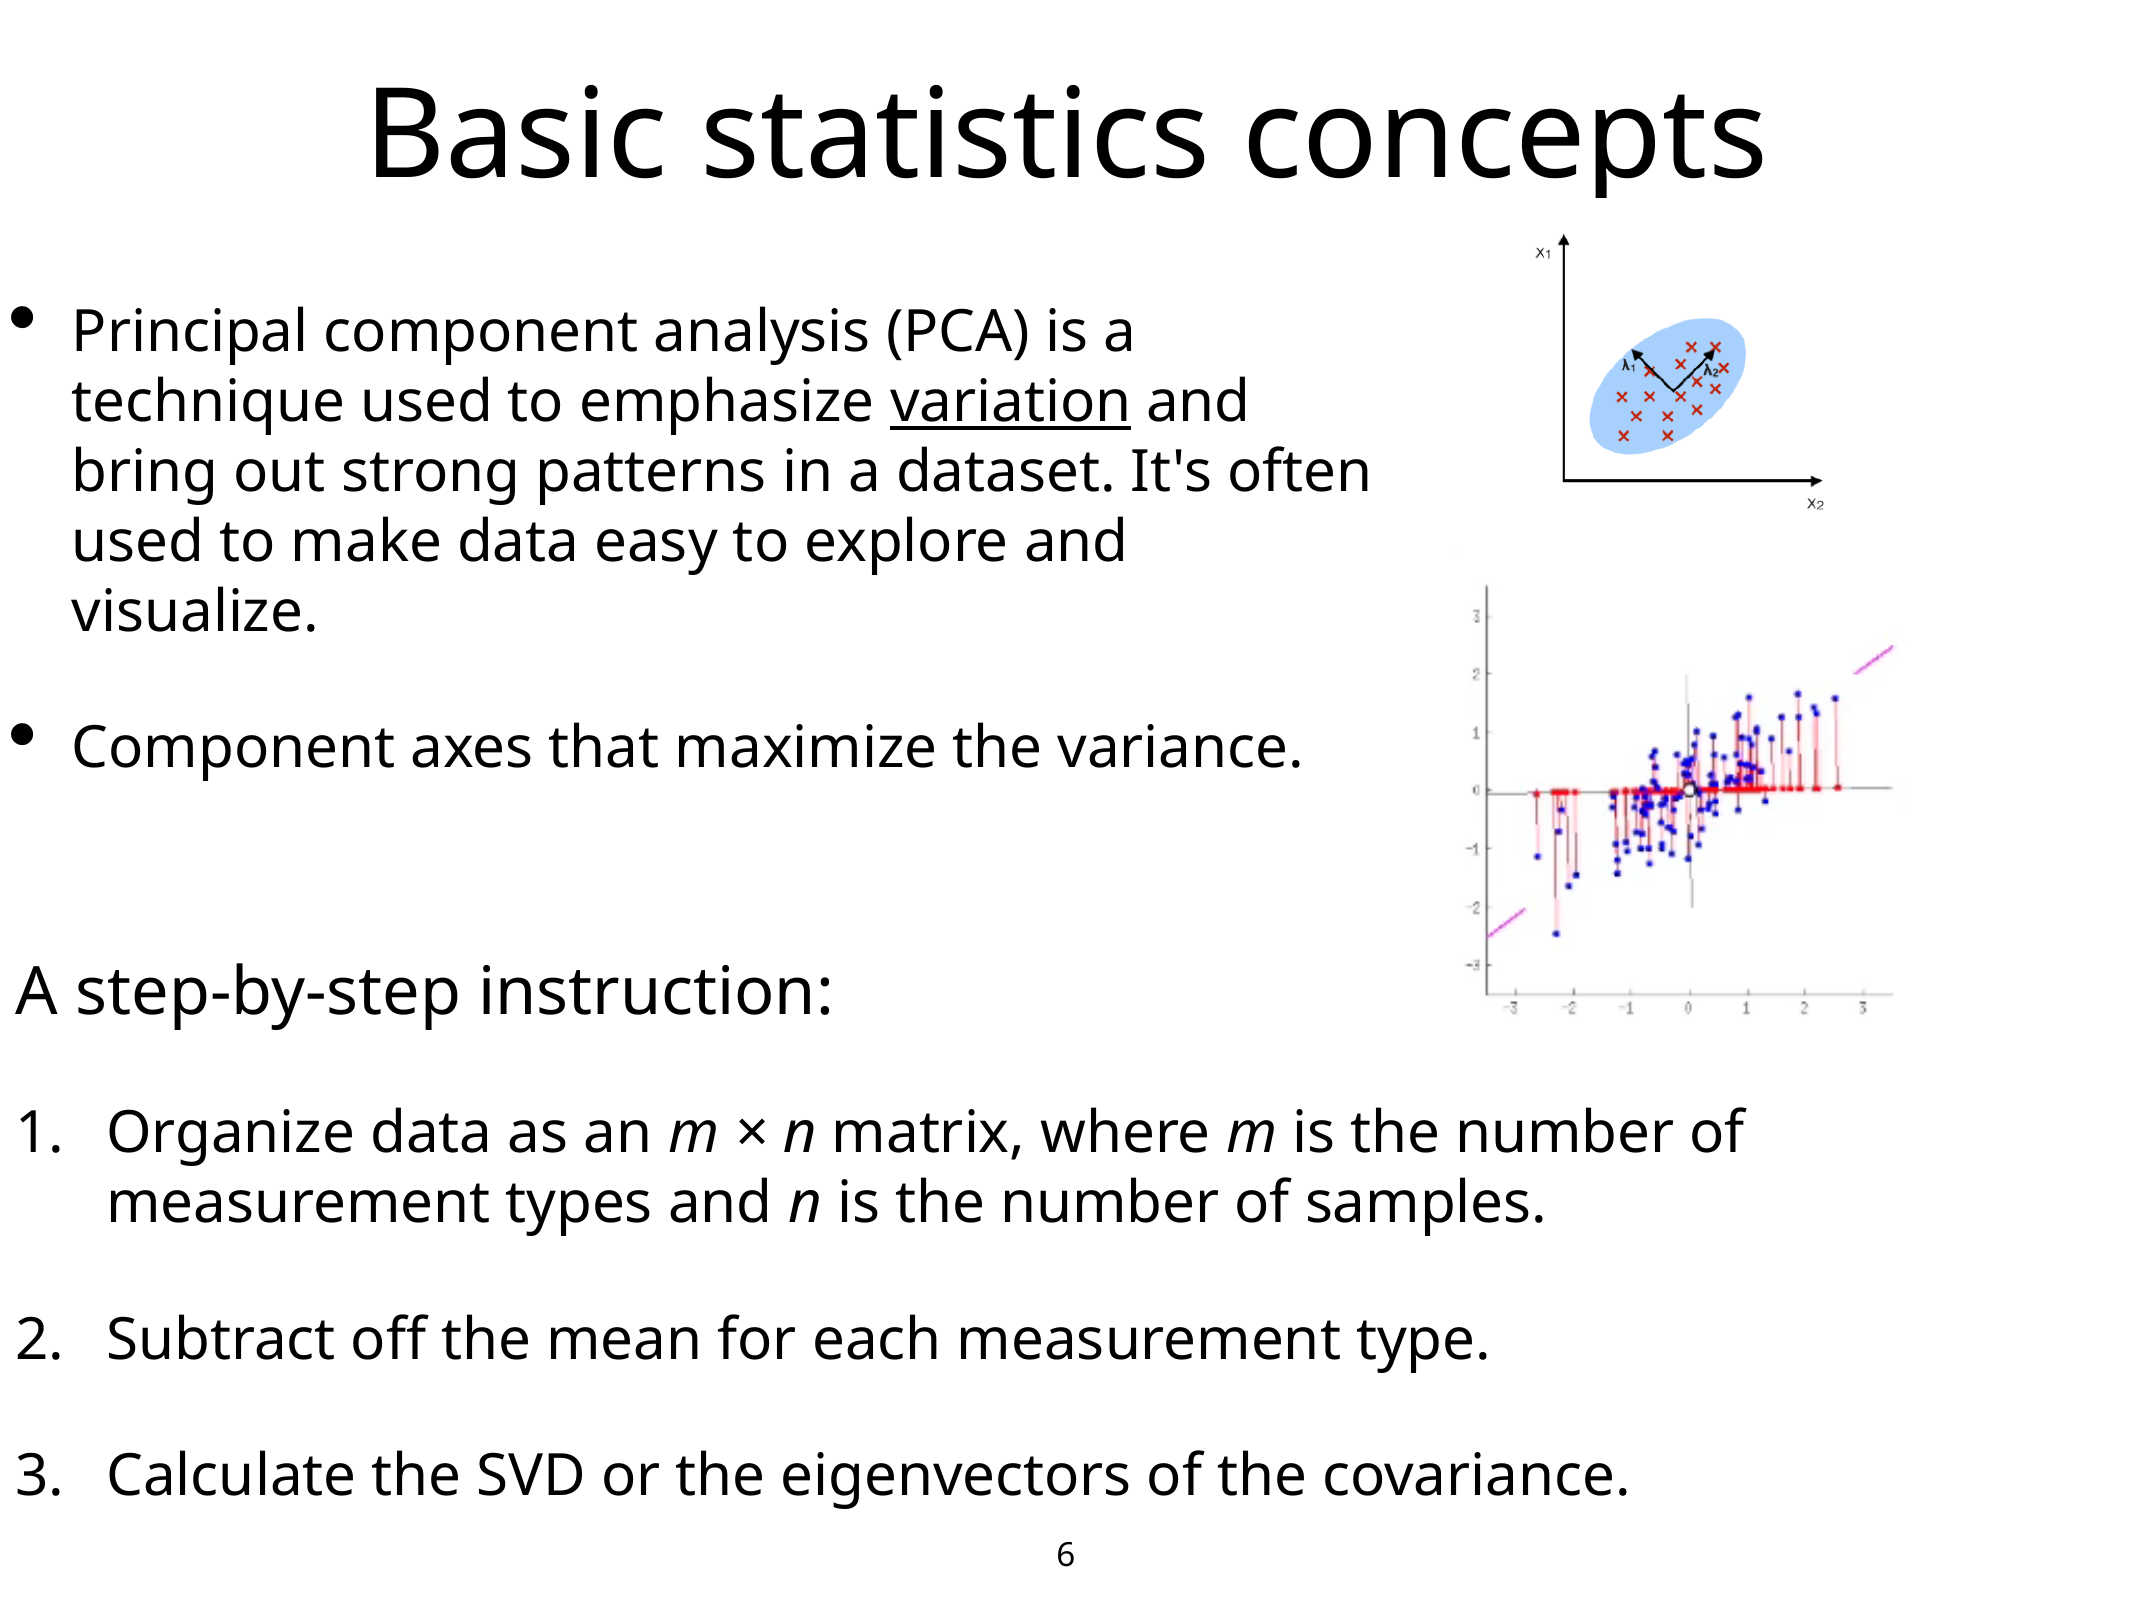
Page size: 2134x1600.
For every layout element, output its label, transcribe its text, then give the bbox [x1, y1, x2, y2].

picture [1443, 198, 1916, 518]
title Basic statistics concepts [155, 41, 1978, 215]
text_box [1452, 549, 1907, 1051]
text_box A step-by-step instruction: Organize data as an m × n matrix, where m is the number of measurement types and n is the number of samples. Subtract off the mean for each measurement type. Calculate the SVD or the eigenvectors of the covariance. [7, 939, 2127, 1516]
list Principal component analysis (PCA) is a technique used to emphasize variation and bring out strong patterns in a dataset. It's often used to make data easy to explore and visualize. Component axes that maximize the variance. [0, 214, 1391, 858]
slide_number 6 [1046, 1524, 1086, 1579]
